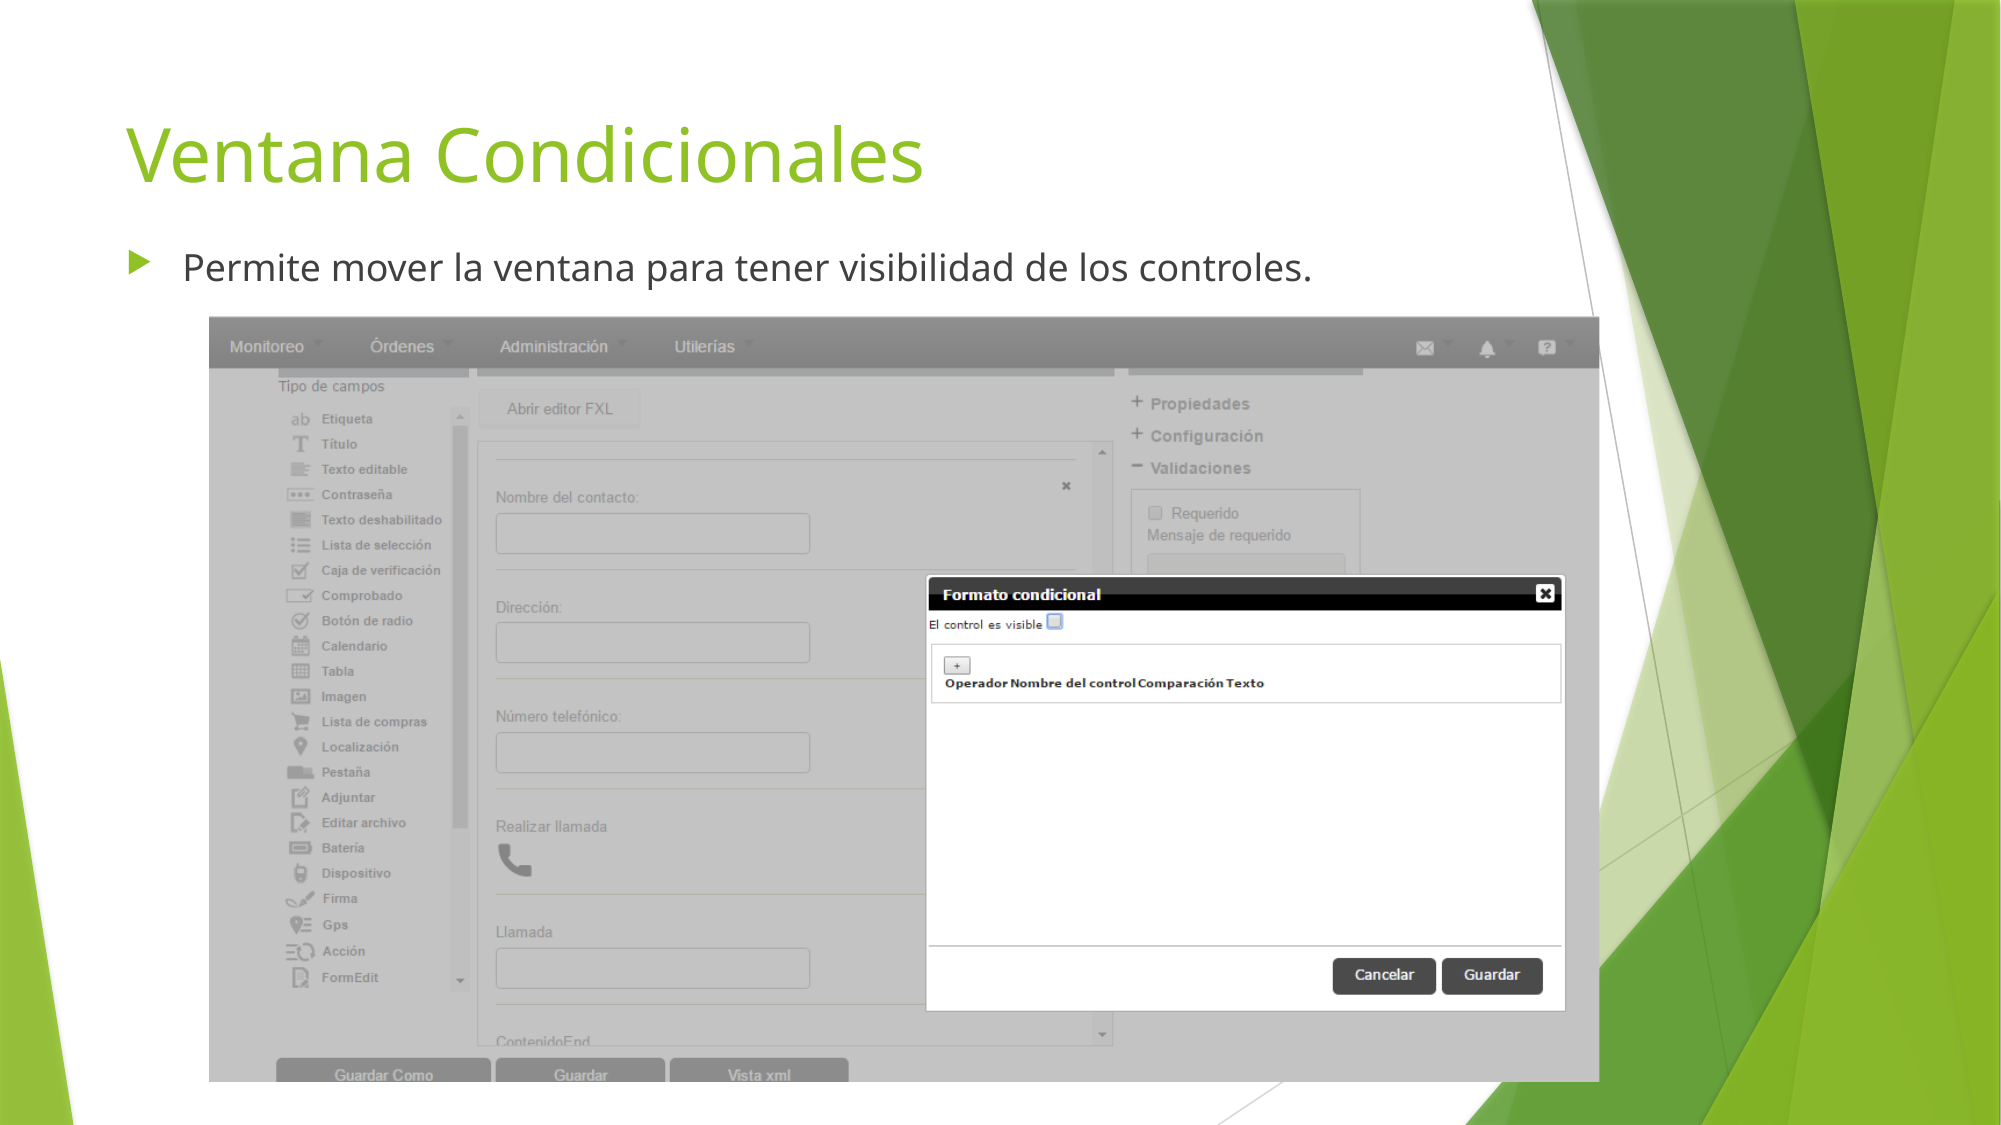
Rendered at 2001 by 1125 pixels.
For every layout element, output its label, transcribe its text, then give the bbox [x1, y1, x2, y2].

title Ventana Condicionales [111, 99, 1522, 236]
list Permite mover la ventana para tener visibilidad de los controles. [111, 236, 1522, 873]
picture [208, 316, 1600, 1083]
